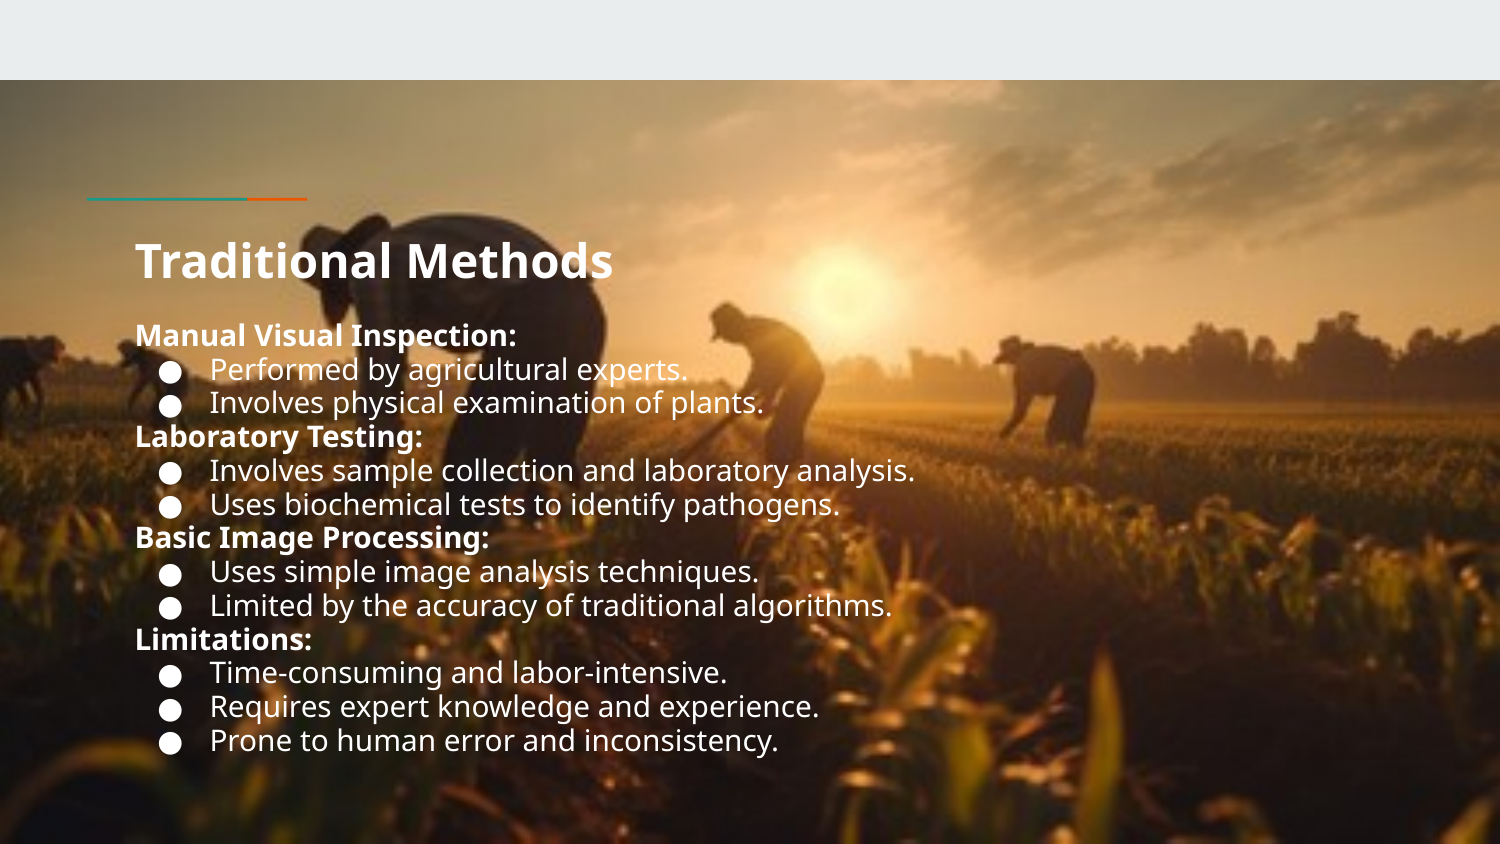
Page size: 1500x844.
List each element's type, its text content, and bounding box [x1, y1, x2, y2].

picture [0, 80, 1500, 844]
list Manual Visual Inspection: Performed by agricultural experts. Involves physical examination of plants. Laboratory Testing: Involves sample collection and laboratory analysis. Uses biochemical tests to identify pathogens. Basic Image Processing: Uses simple image analysis techniques. Limited by the accuracy of traditional algorithms. Limitations: Time-consuming and labor-intensive. Requires expert knowledge and experience. Prone to human error and inconsistency. [119, 304, 1381, 783]
title Traditional Methods [119, 216, 1381, 304]
